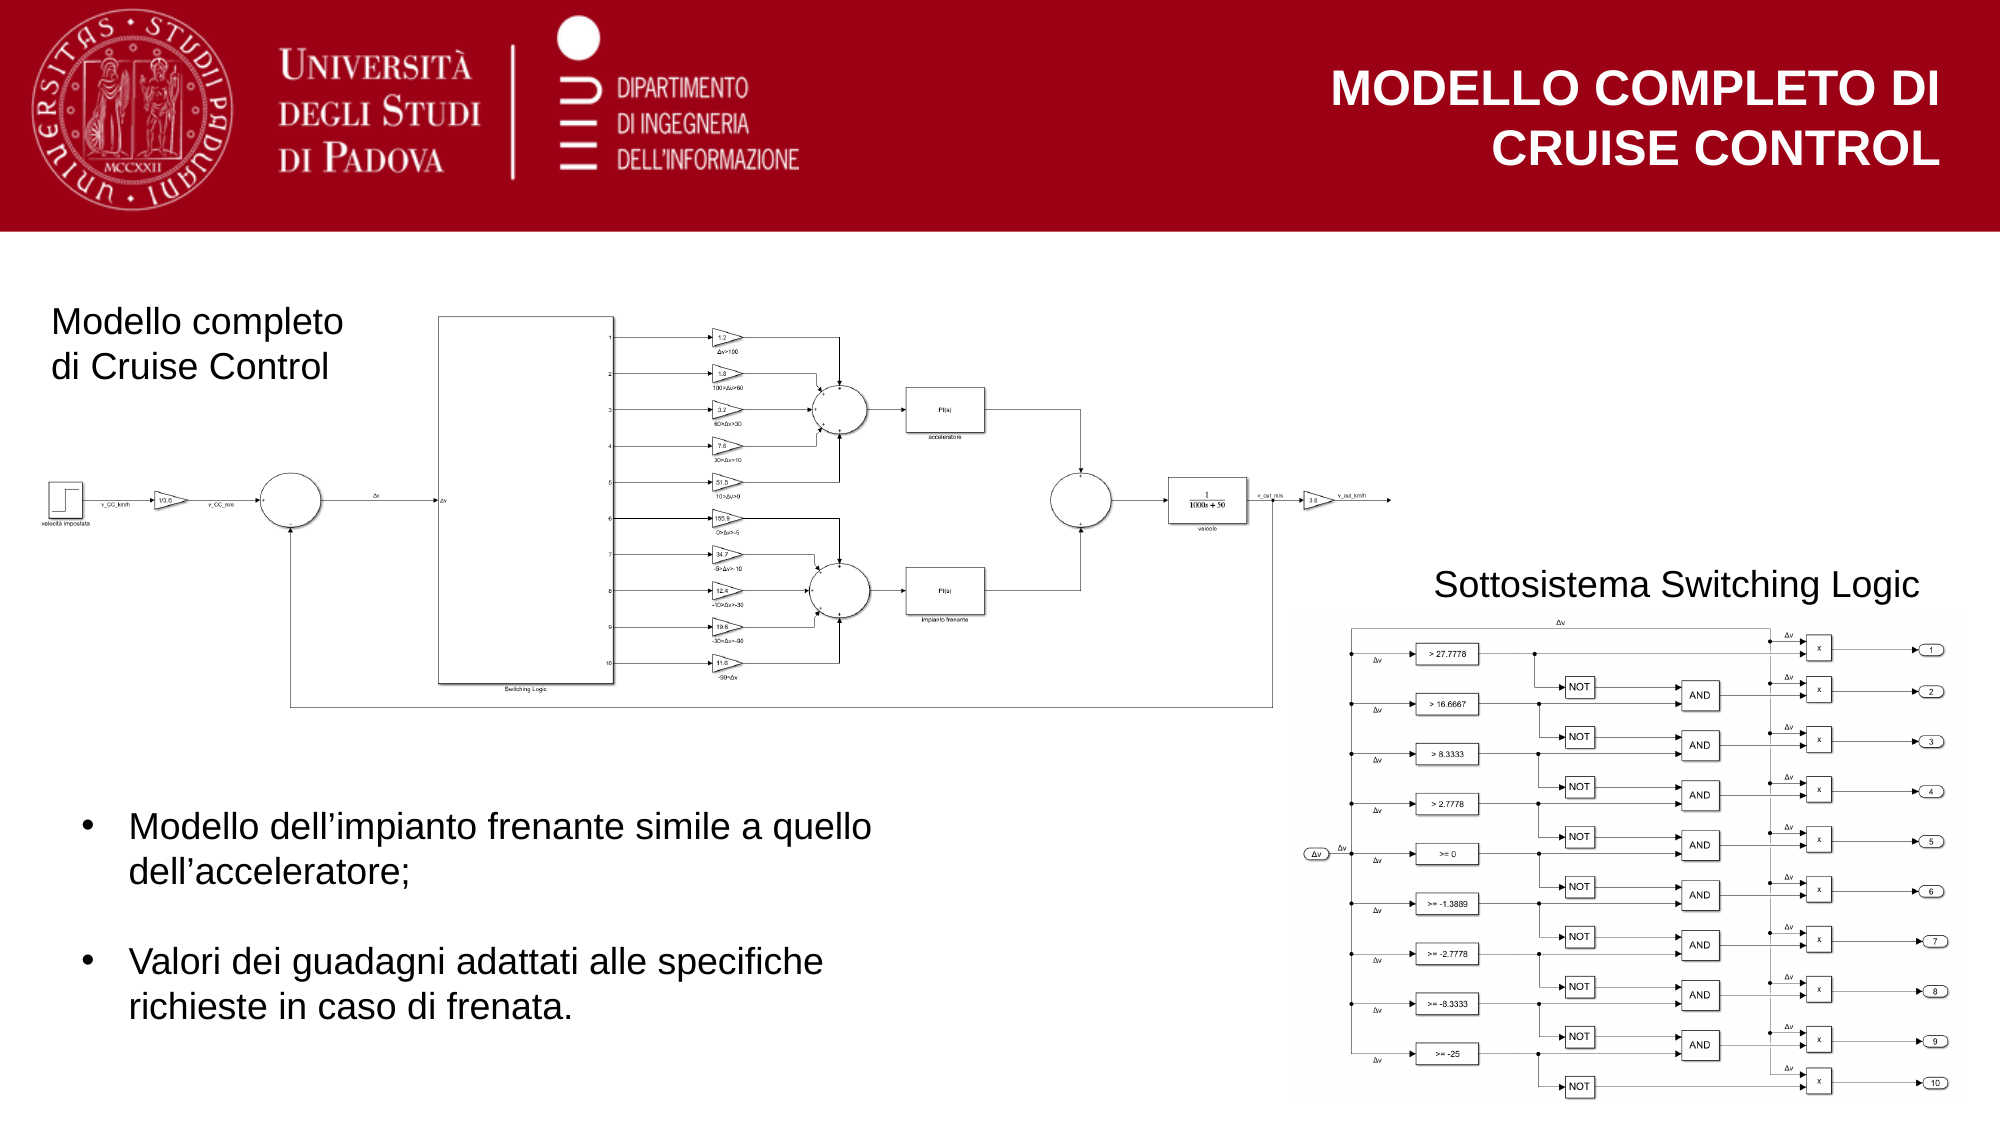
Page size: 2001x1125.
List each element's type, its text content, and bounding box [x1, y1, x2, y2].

text_box Modello dell’impianto frenante simile a quello dell’acceleratore; Valori dei guadagni adattati alle specifiche richieste in caso di frenata. [66, 794, 965, 1080]
picture [31, 266, 1965, 1103]
picture [31, 8, 799, 231]
text_box MODELLO COMPLETO DI CRUISE CONTROL [0, 0, 2000, 232]
text_box Sottosistema Switching Logic [1418, 552, 1936, 611]
